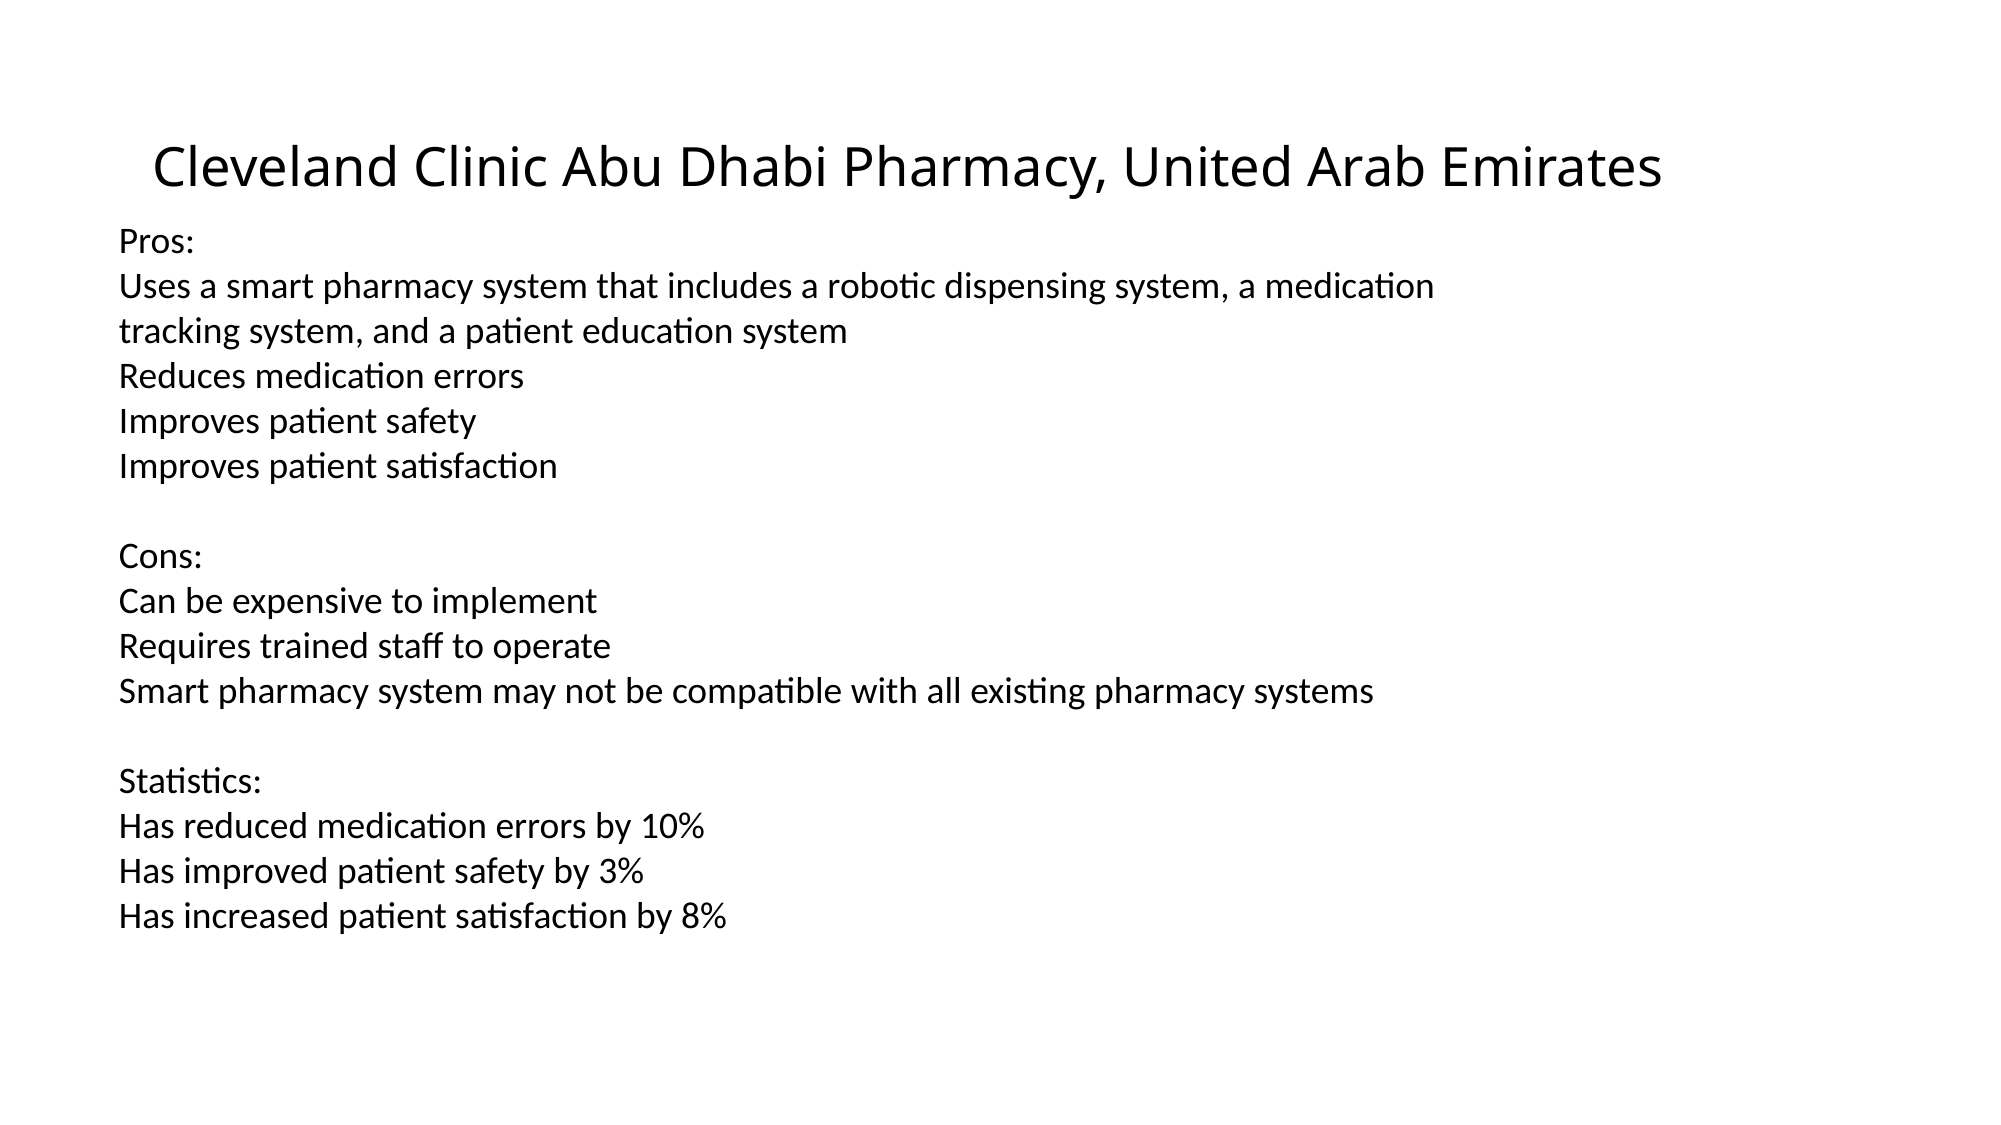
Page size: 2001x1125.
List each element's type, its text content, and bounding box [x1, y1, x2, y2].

text_box Pros: Uses a smart pharmacy system that includes a robotic dispensing system, a medication tracking system, and a patient education system Reduces medication errors Improves patient safety Improves patient satisfaction Cons: Can be expensive to implement Requires trained staff to operate Smart pharmacy system may not be compatible with all existing pharmacy systems Statistics: Has reduced medication errors by 10% Has improved patient safety by 3% Has increased patient satisfaction by 8% [104, 208, 1563, 1033]
title Cleveland Clinic Abu Dhabi Pharmacy, United Arab Emirates [137, 59, 1863, 278]
